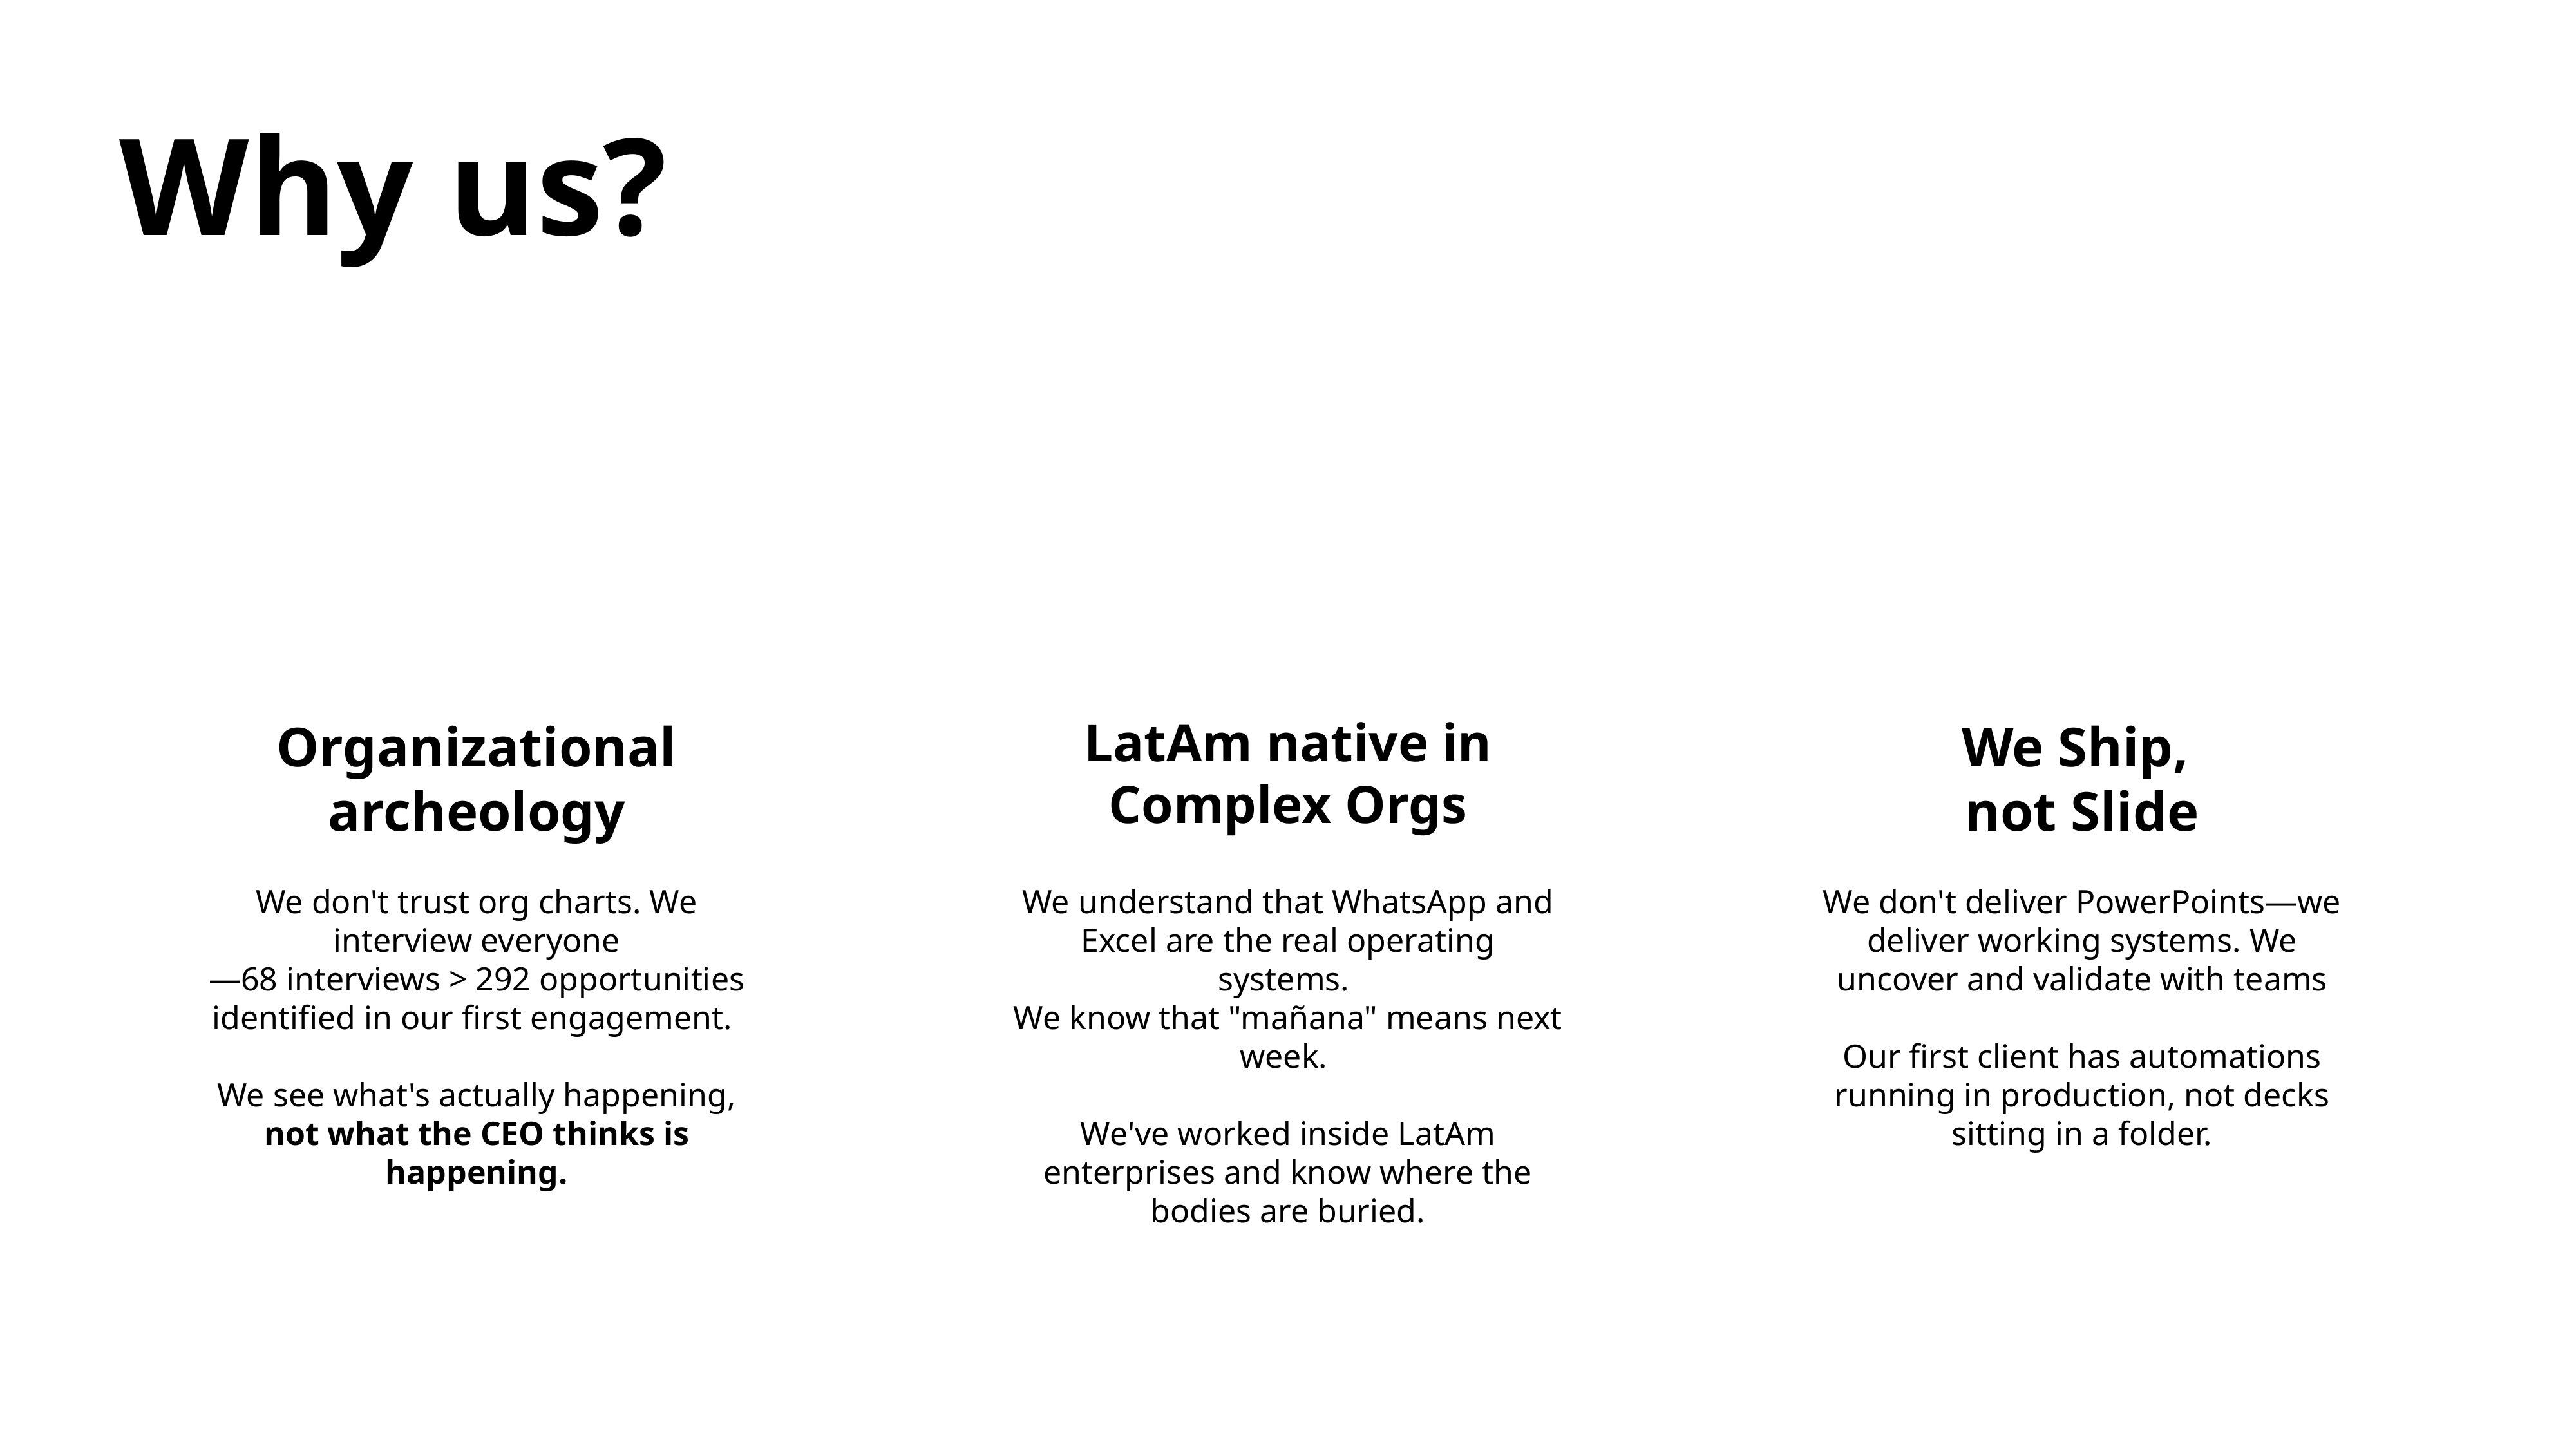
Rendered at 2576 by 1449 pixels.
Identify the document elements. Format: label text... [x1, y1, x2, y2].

text_box We don't trust org charts. We interview everyone —68 interviews > 292 opportunities identified in our first engagement. We see what's actually happening, not what the CEO thinks is happening. [196, 876, 757, 1296]
text_box Why us? [114, 81, 2445, 312]
text_box Organizational archeology [259, 701, 694, 853]
text_box LatAm native in Complex Orgs [1070, 696, 1506, 848]
text_box We Ship, not Slide [1864, 701, 2300, 853]
text_box We don't deliver PowerPoints—we deliver working systems. We uncover and validate with teams Our first client has automations running in production, not decks sitting in a folder. [1802, 876, 2362, 1296]
text_box We understand that WhatsApp and Excel are the real operating systems. We know that "mañana" means next week. We've worked inside LatAm enterprises and know where the bodies are buried. [1008, 876, 1568, 1296]
